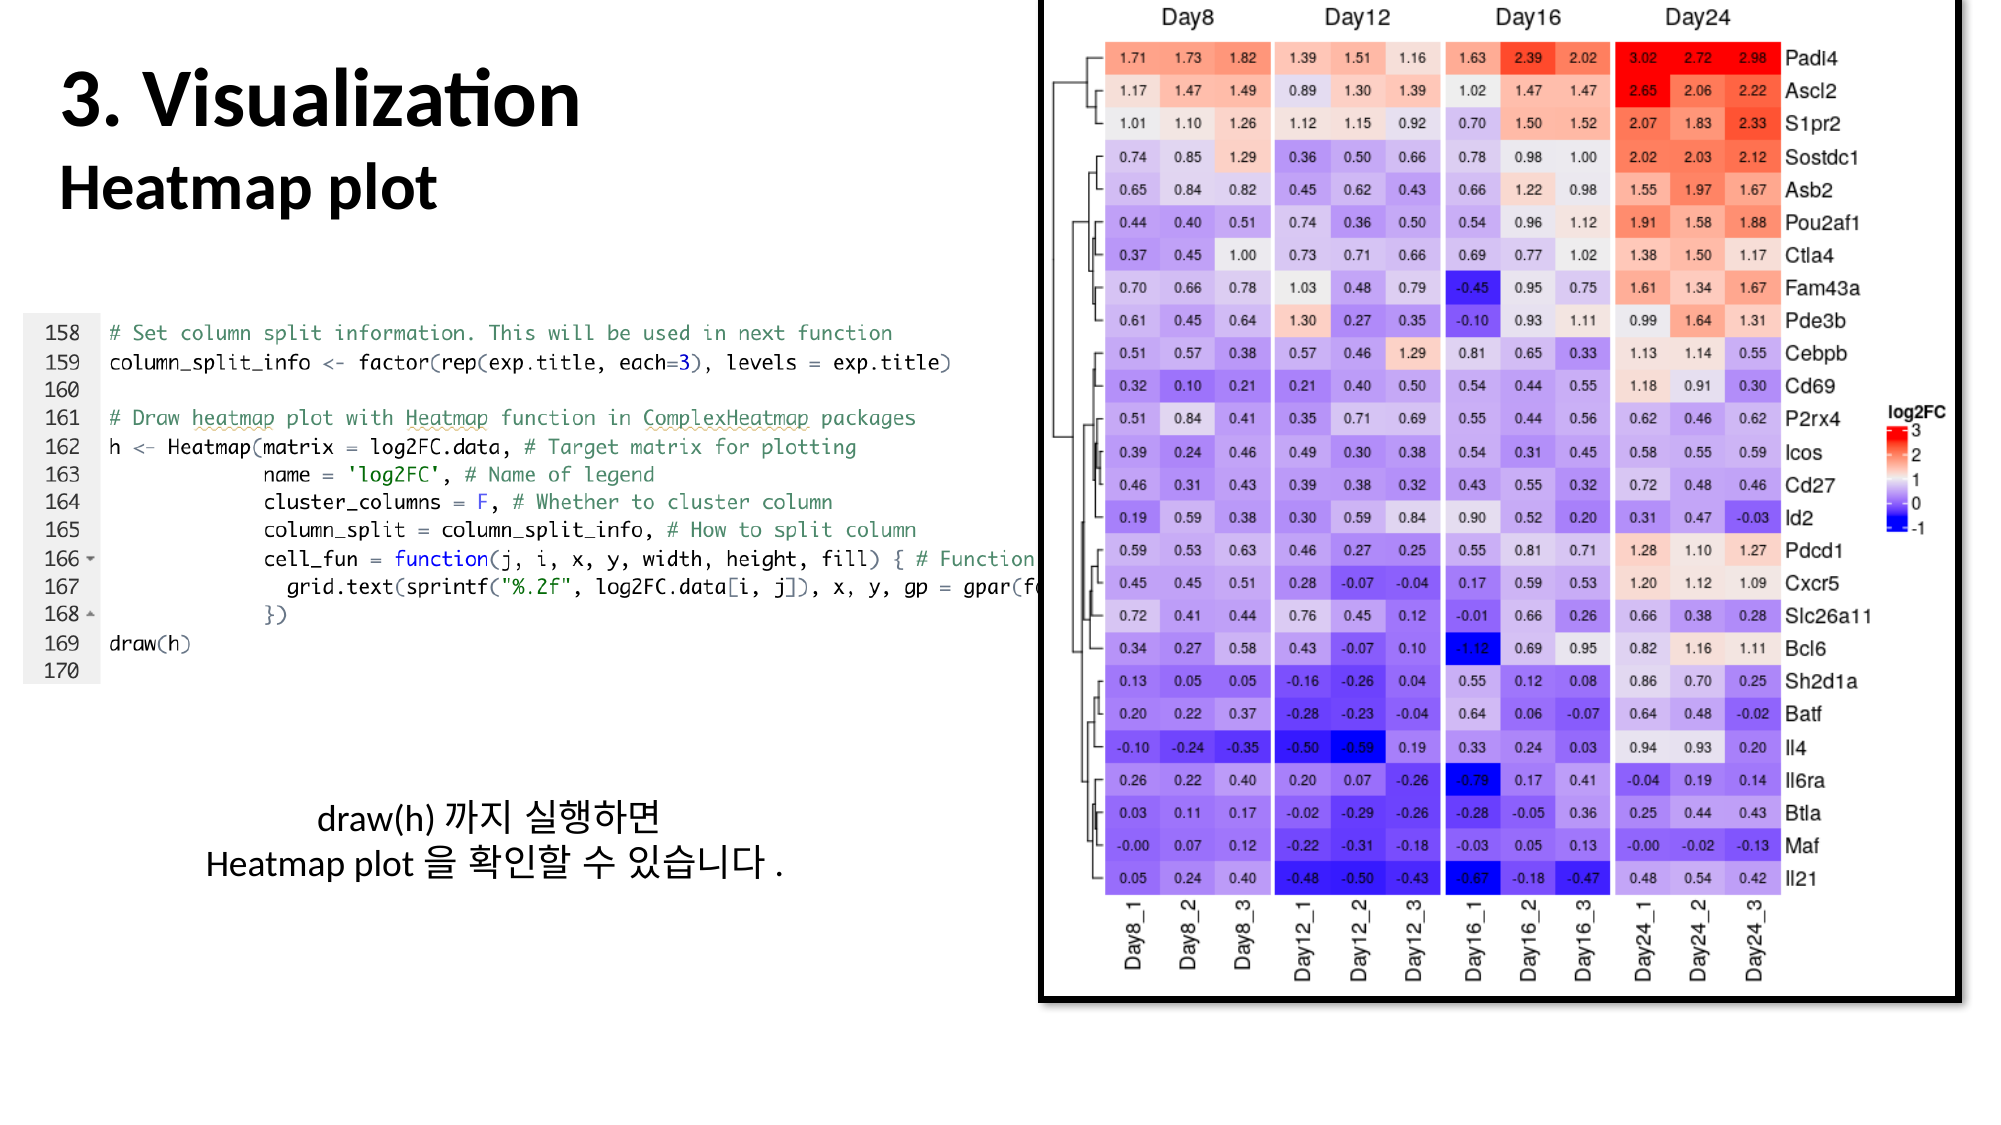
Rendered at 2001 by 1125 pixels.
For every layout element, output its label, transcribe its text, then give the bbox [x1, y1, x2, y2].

picture [23, 0, 1956, 997]
text_box draw(h)까지 실행하면 Heatmap plot을 확인할 수 있습니다. [78, 786, 912, 892]
text_box 3. Visualization Heatmap plot [44, 35, 600, 231]
